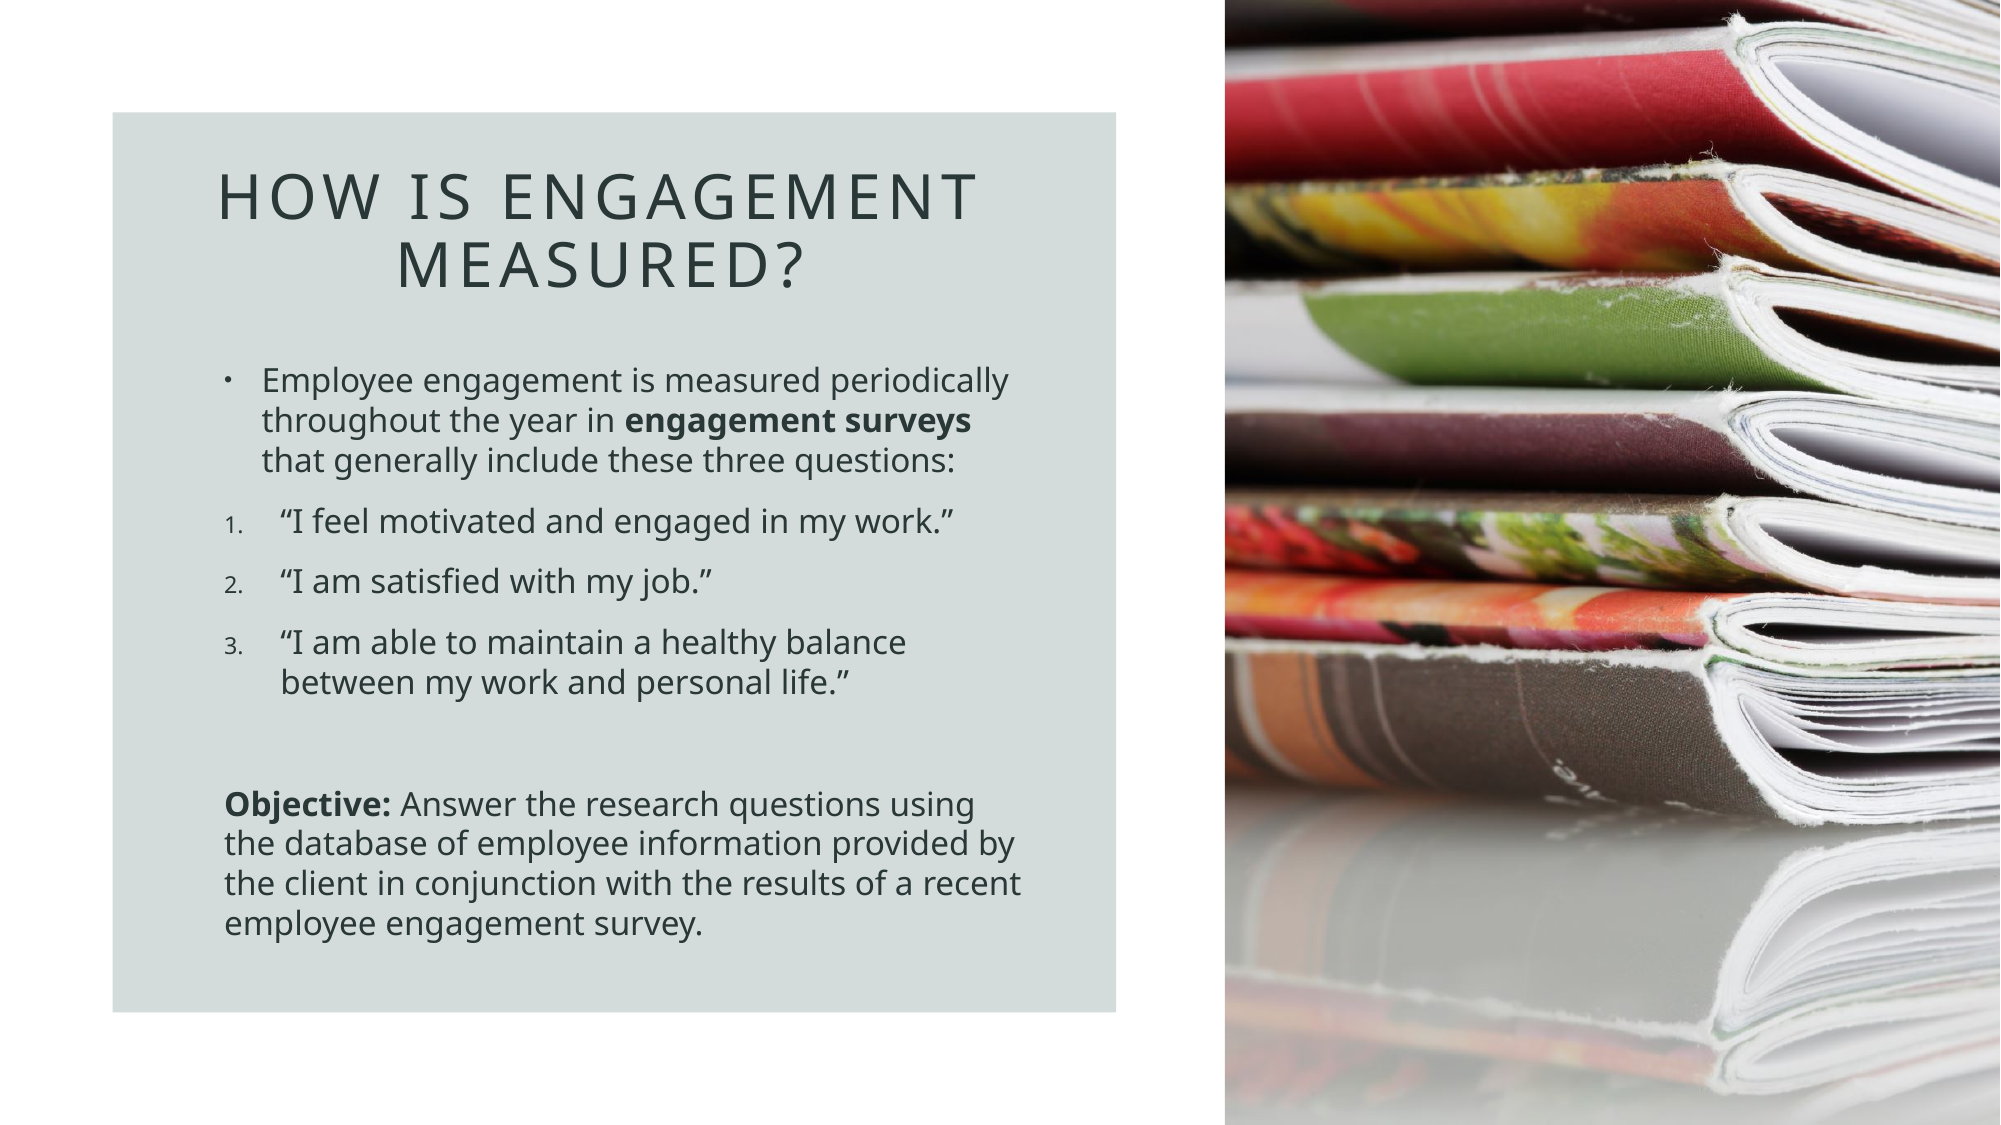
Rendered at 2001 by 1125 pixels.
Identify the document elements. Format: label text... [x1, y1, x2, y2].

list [1224, 0, 2000, 1125]
title How is engagement measured? [172, 150, 1028, 309]
text_box [111, 111, 1117, 1013]
text_box [0, 0, 1224, 1125]
list Employee engagement is measured periodically throughout the year in engagement surveys that generally include these three questions: “I feel motivated and engaged in my work.” “I am satisfied with my job.” “I am able to maintain a healthy balance between my work and personal life.” Objective: Answer the research questions using the database of employee information provided by the client in conjunction with the results of a recent employee engagement survey. [199, 352, 1040, 968]
